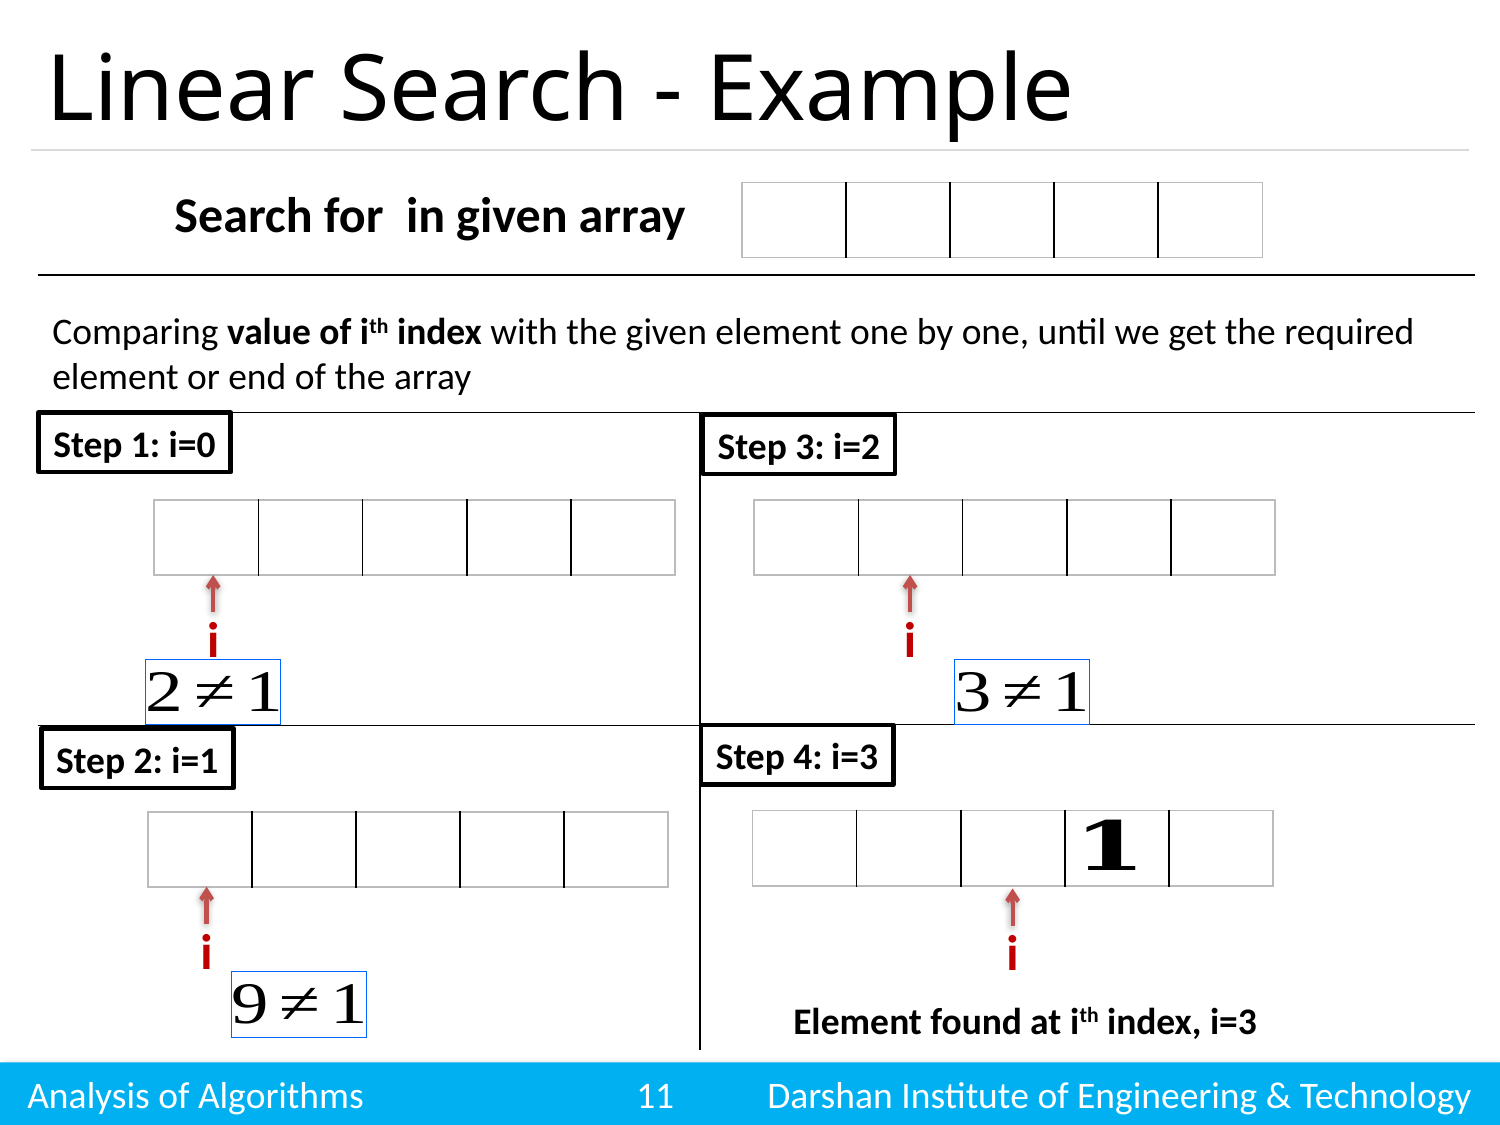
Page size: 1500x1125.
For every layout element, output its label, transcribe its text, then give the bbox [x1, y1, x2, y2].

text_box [990, 888, 1035, 990]
text_box Step 2: i=1 [41, 733, 234, 788]
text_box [888, 574, 932, 676]
title Linear Search - Example [31, 17, 1469, 150]
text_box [191, 574, 235, 676]
text_box Step 3: i=2 [704, 421, 896, 475]
text_box Step 1: i=0 [38, 420, 231, 473]
text_box -5 [702, 414, 896, 421]
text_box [184, 886, 229, 988]
text_box Element found at ith index, i=3 [778, 989, 1273, 1050]
text_box Step 4: i=3 [704, 732, 894, 785]
text_box Comparing value of ith index with the given element one by one, until we get the required element or end of the array [37, 299, 1475, 405]
text_box 5 [701, 725, 894, 733]
